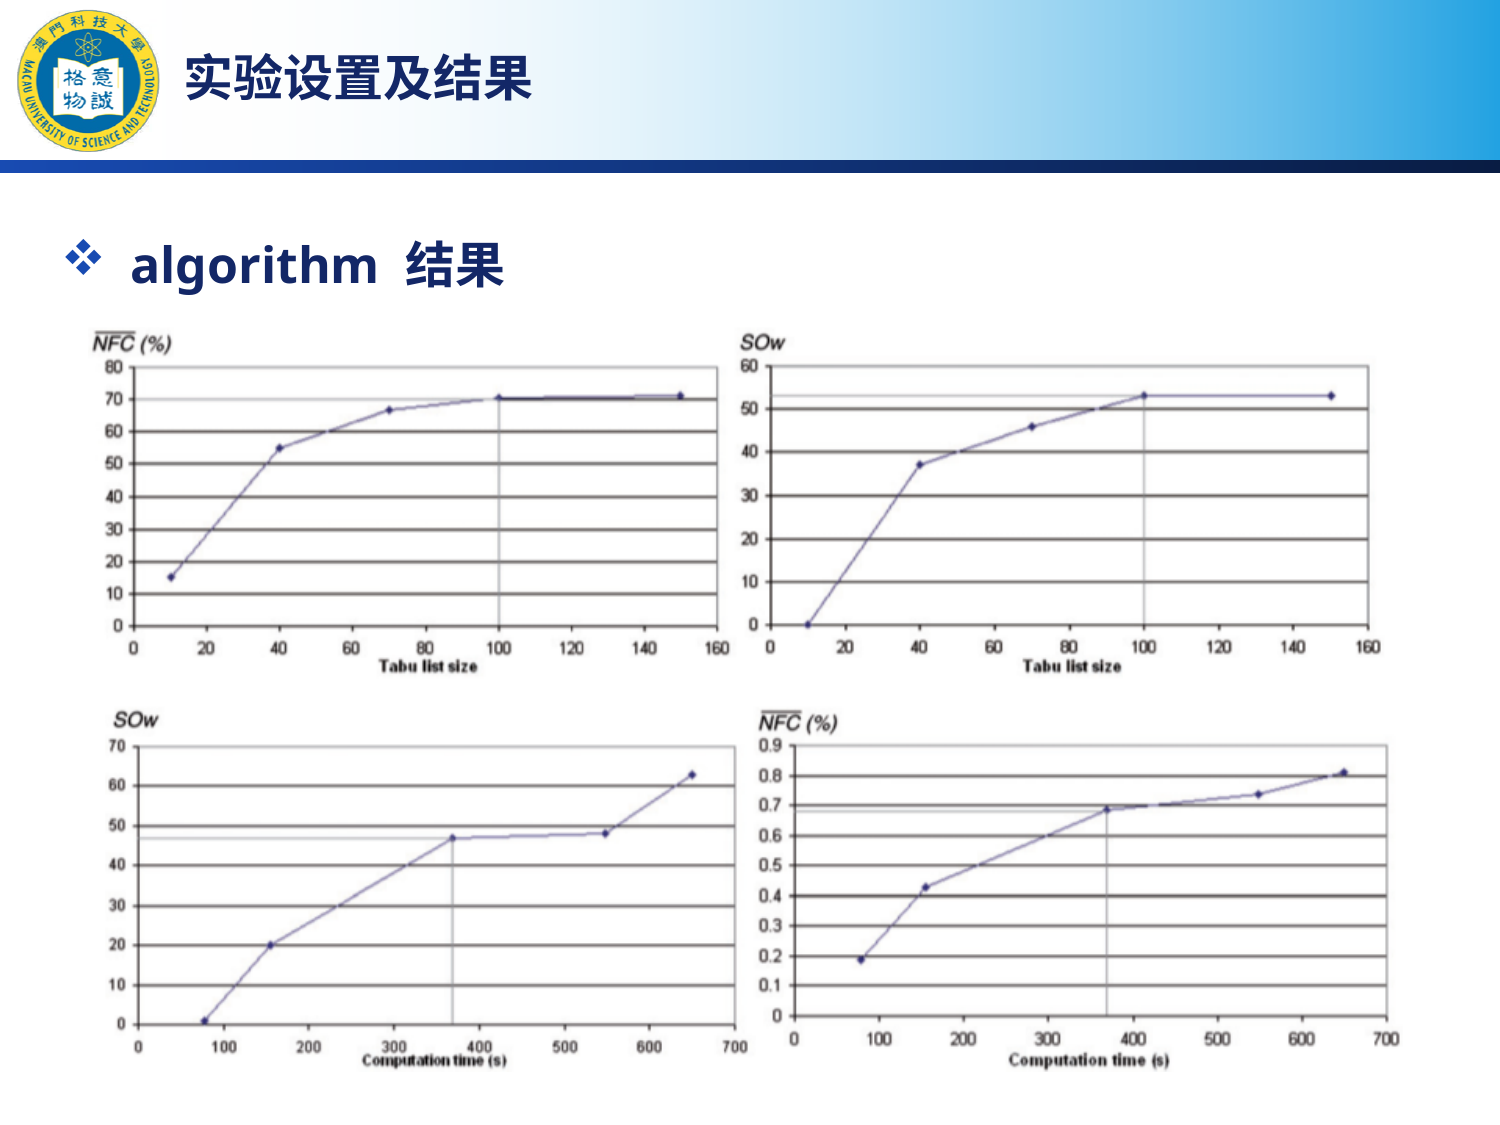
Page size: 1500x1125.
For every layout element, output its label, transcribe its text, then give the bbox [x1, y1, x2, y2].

picture [104, 703, 1406, 1072]
picture [17, 9, 160, 152]
text_box 实验设置及结果 [164, 45, 549, 115]
picture [88, 325, 1395, 683]
